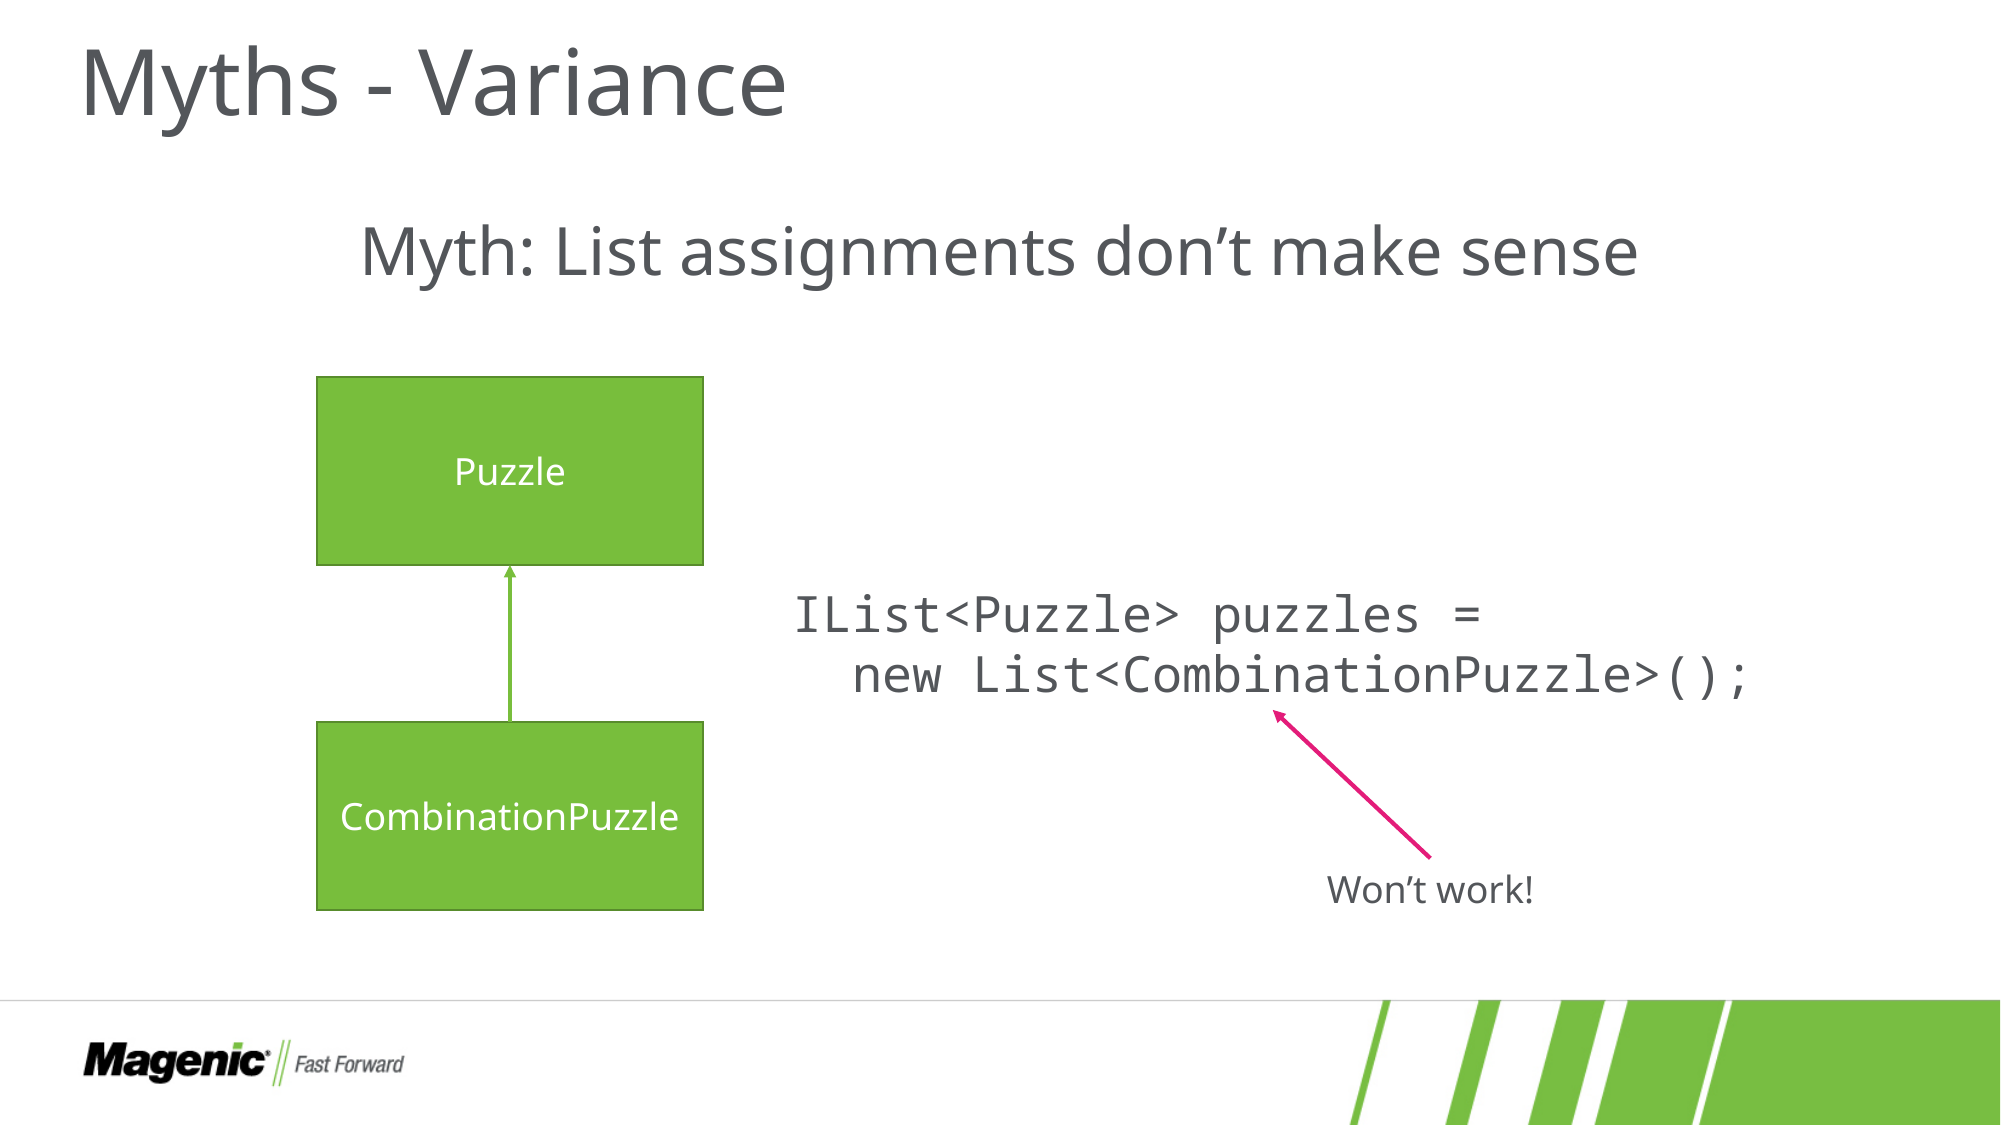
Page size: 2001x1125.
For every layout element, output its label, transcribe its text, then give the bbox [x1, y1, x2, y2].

picture [0, 0, 2001, 1125]
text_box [1272, 711, 1431, 859]
text_box Myth: List assignments don’t make sense [344, 201, 1657, 297]
text_box CombinationPuzzle [316, 721, 704, 911]
text_box Puzzle [316, 376, 704, 566]
text_box IList<Puzzle> puzzles = new List<CombinationPuzzle>(); [777, 575, 1768, 710]
text_box Won’t work! [1312, 858, 1549, 918]
title Myths - Variance [63, 41, 1938, 131]
